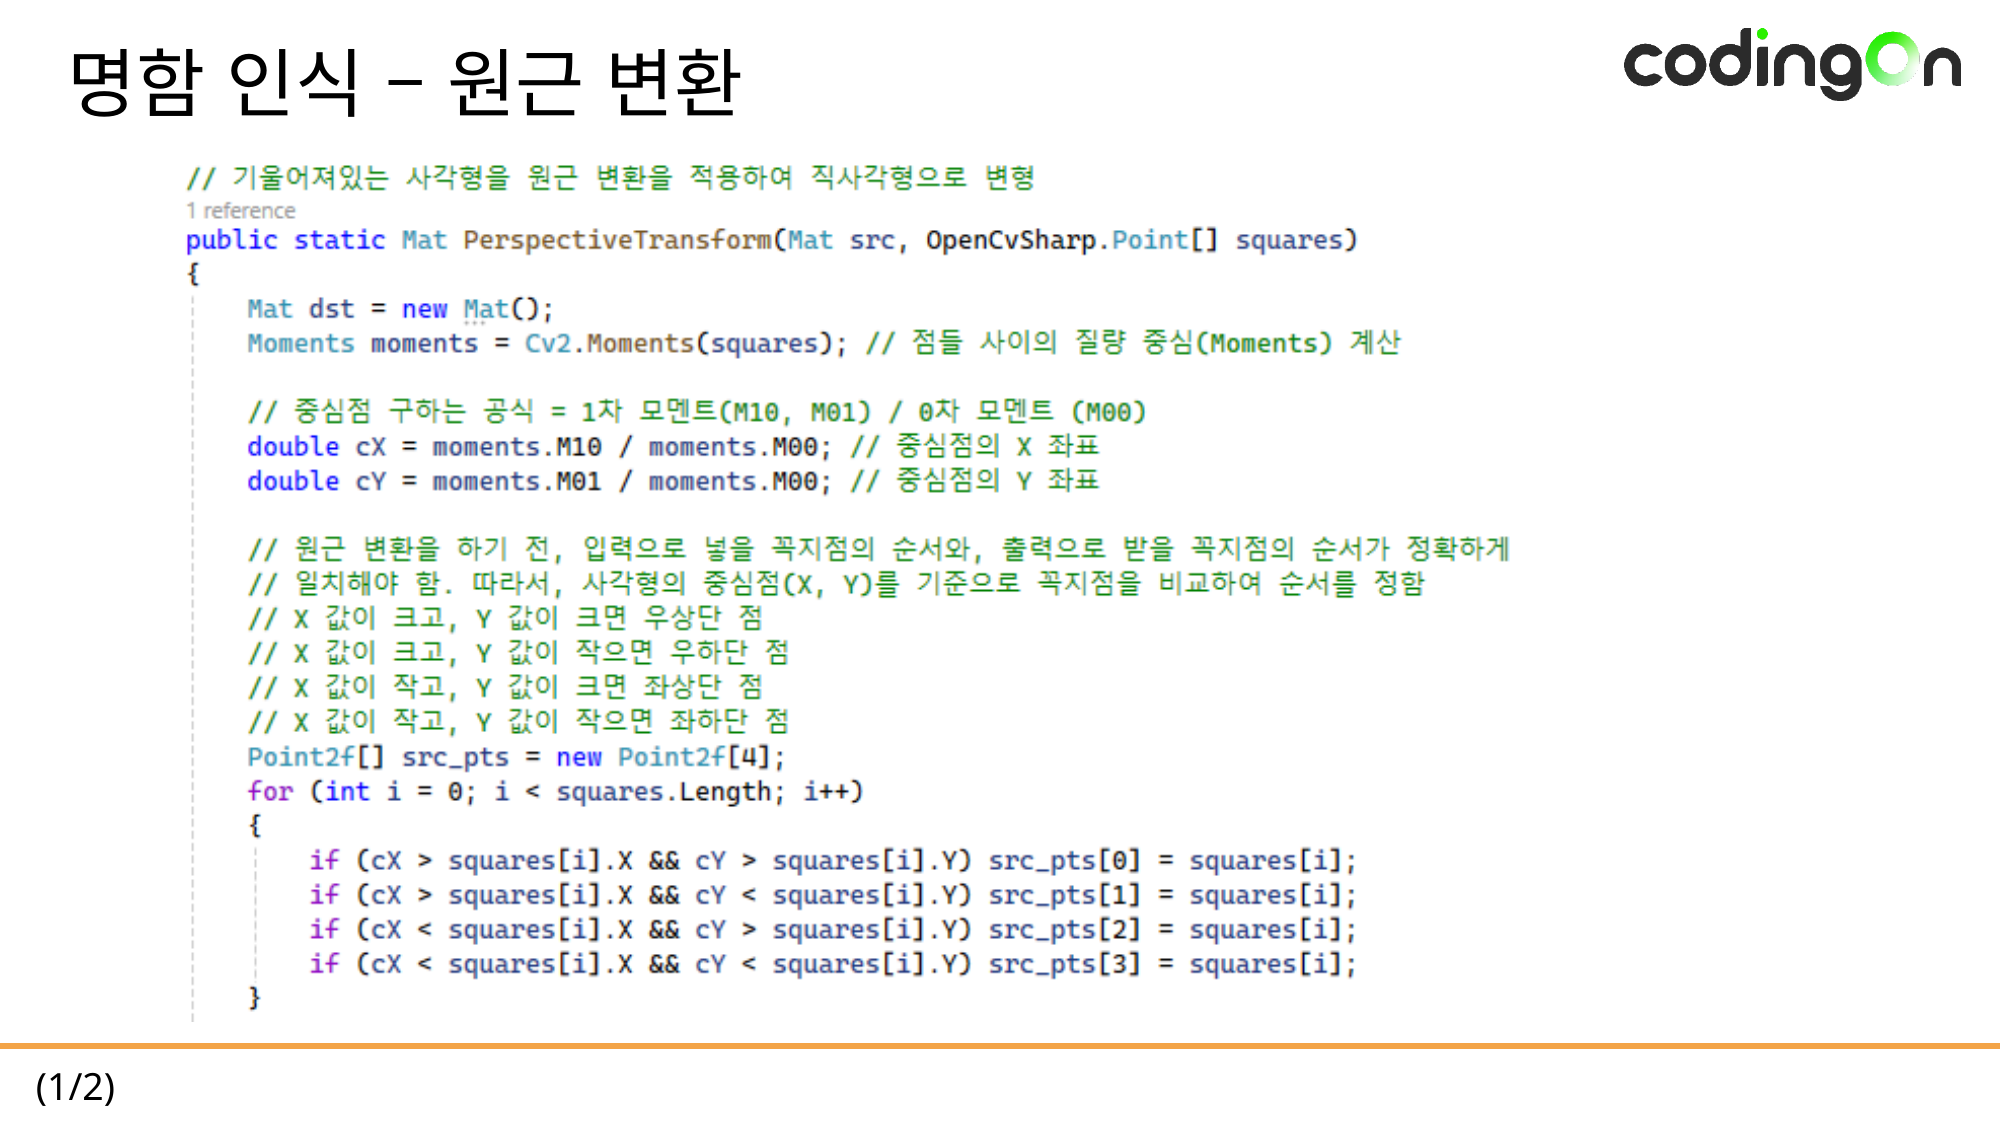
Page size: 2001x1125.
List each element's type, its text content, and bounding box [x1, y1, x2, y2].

text_box (1/2) [21, 1055, 131, 1115]
picture [1624, 28, 1961, 101]
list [180, 156, 1524, 1022]
title 명함 인식 – 원근 변환 [52, 17, 1492, 157]
